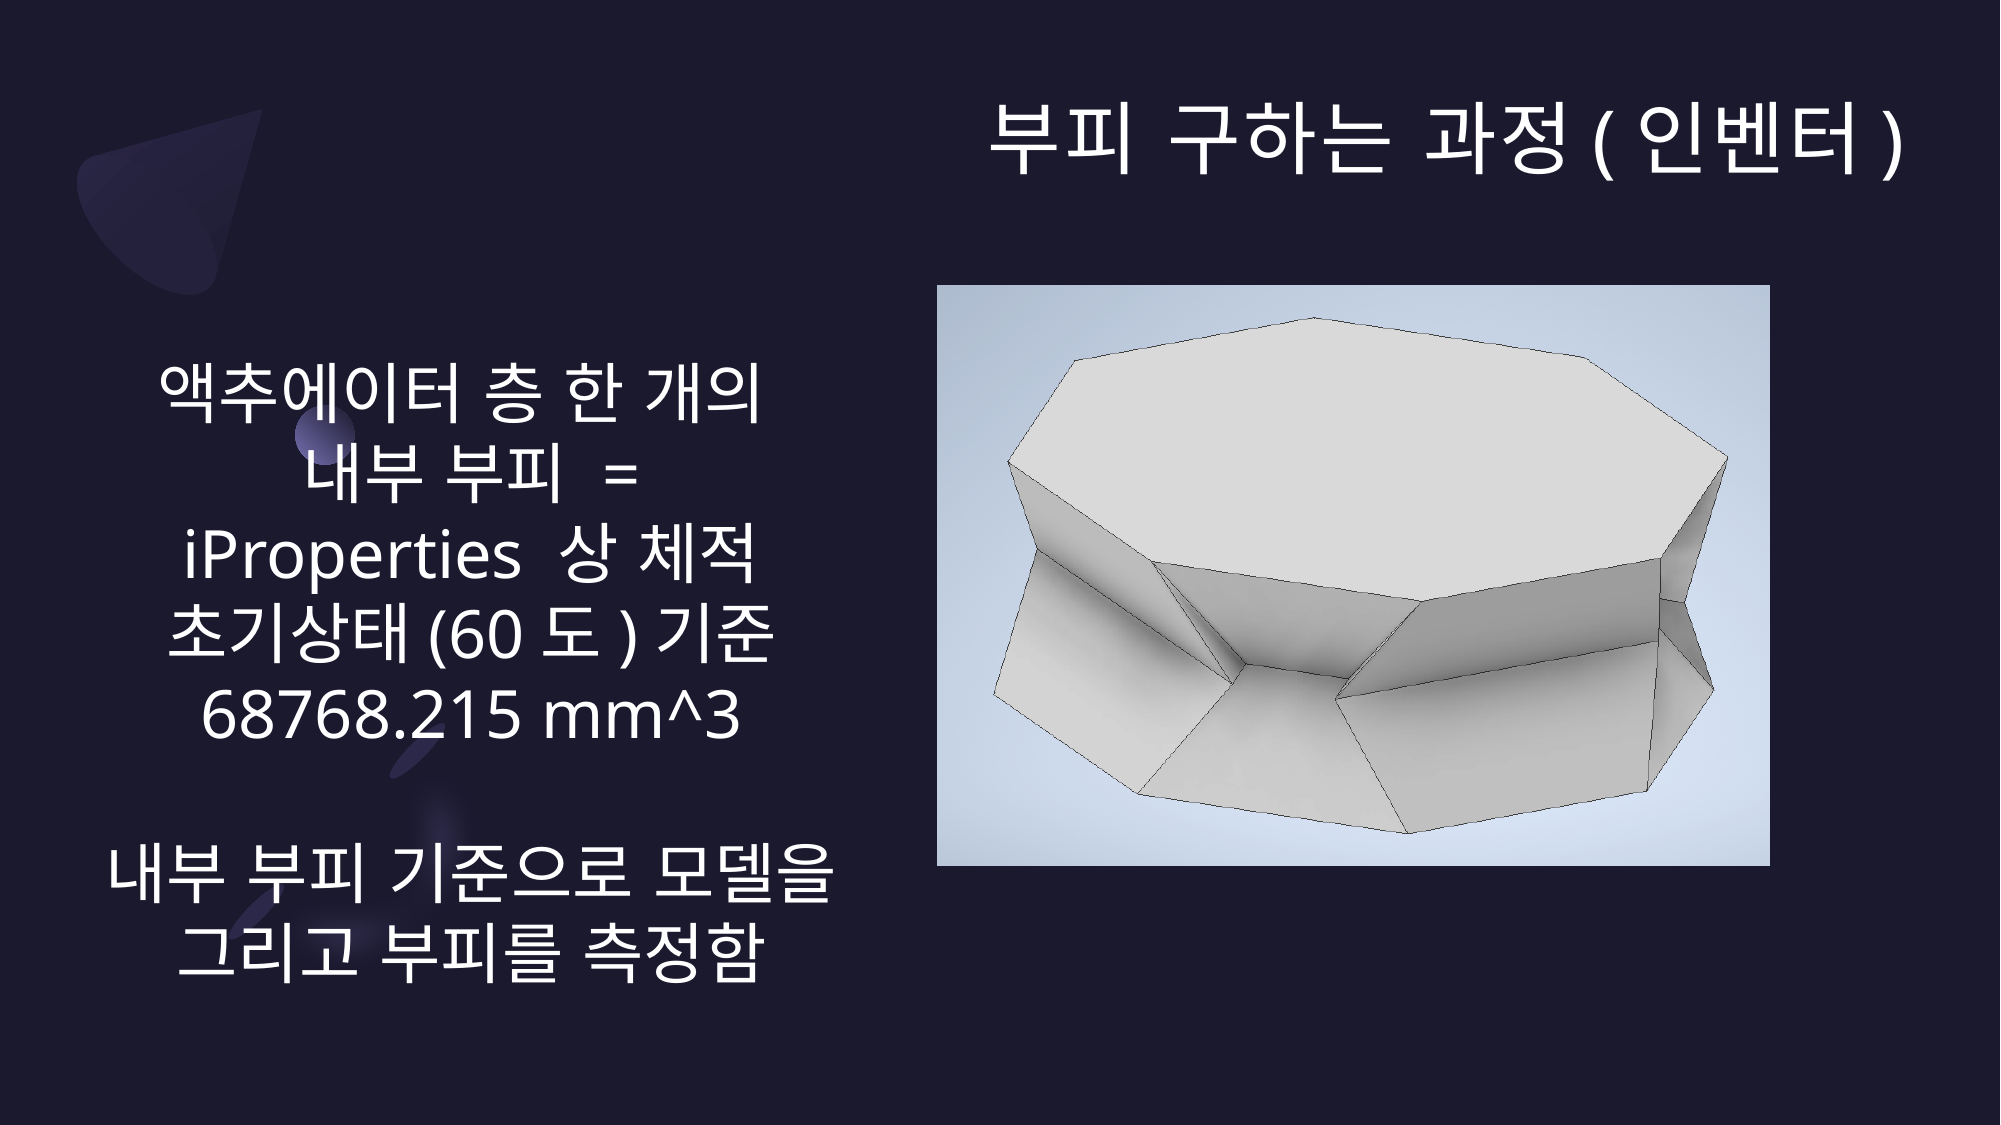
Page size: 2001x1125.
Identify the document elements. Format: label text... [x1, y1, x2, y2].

text_box 액추에이터 층 한 개의 내부 부피 = iProperties 상 체적 초기상태(60도)기준 68768.215 mm^3 내부 부피 기준으로 모델을 그리고 부피를 측정함 [60, 344, 883, 999]
title 부피 구하는 과정(인벤터) [969, 53, 1953, 200]
picture [937, 285, 1770, 866]
